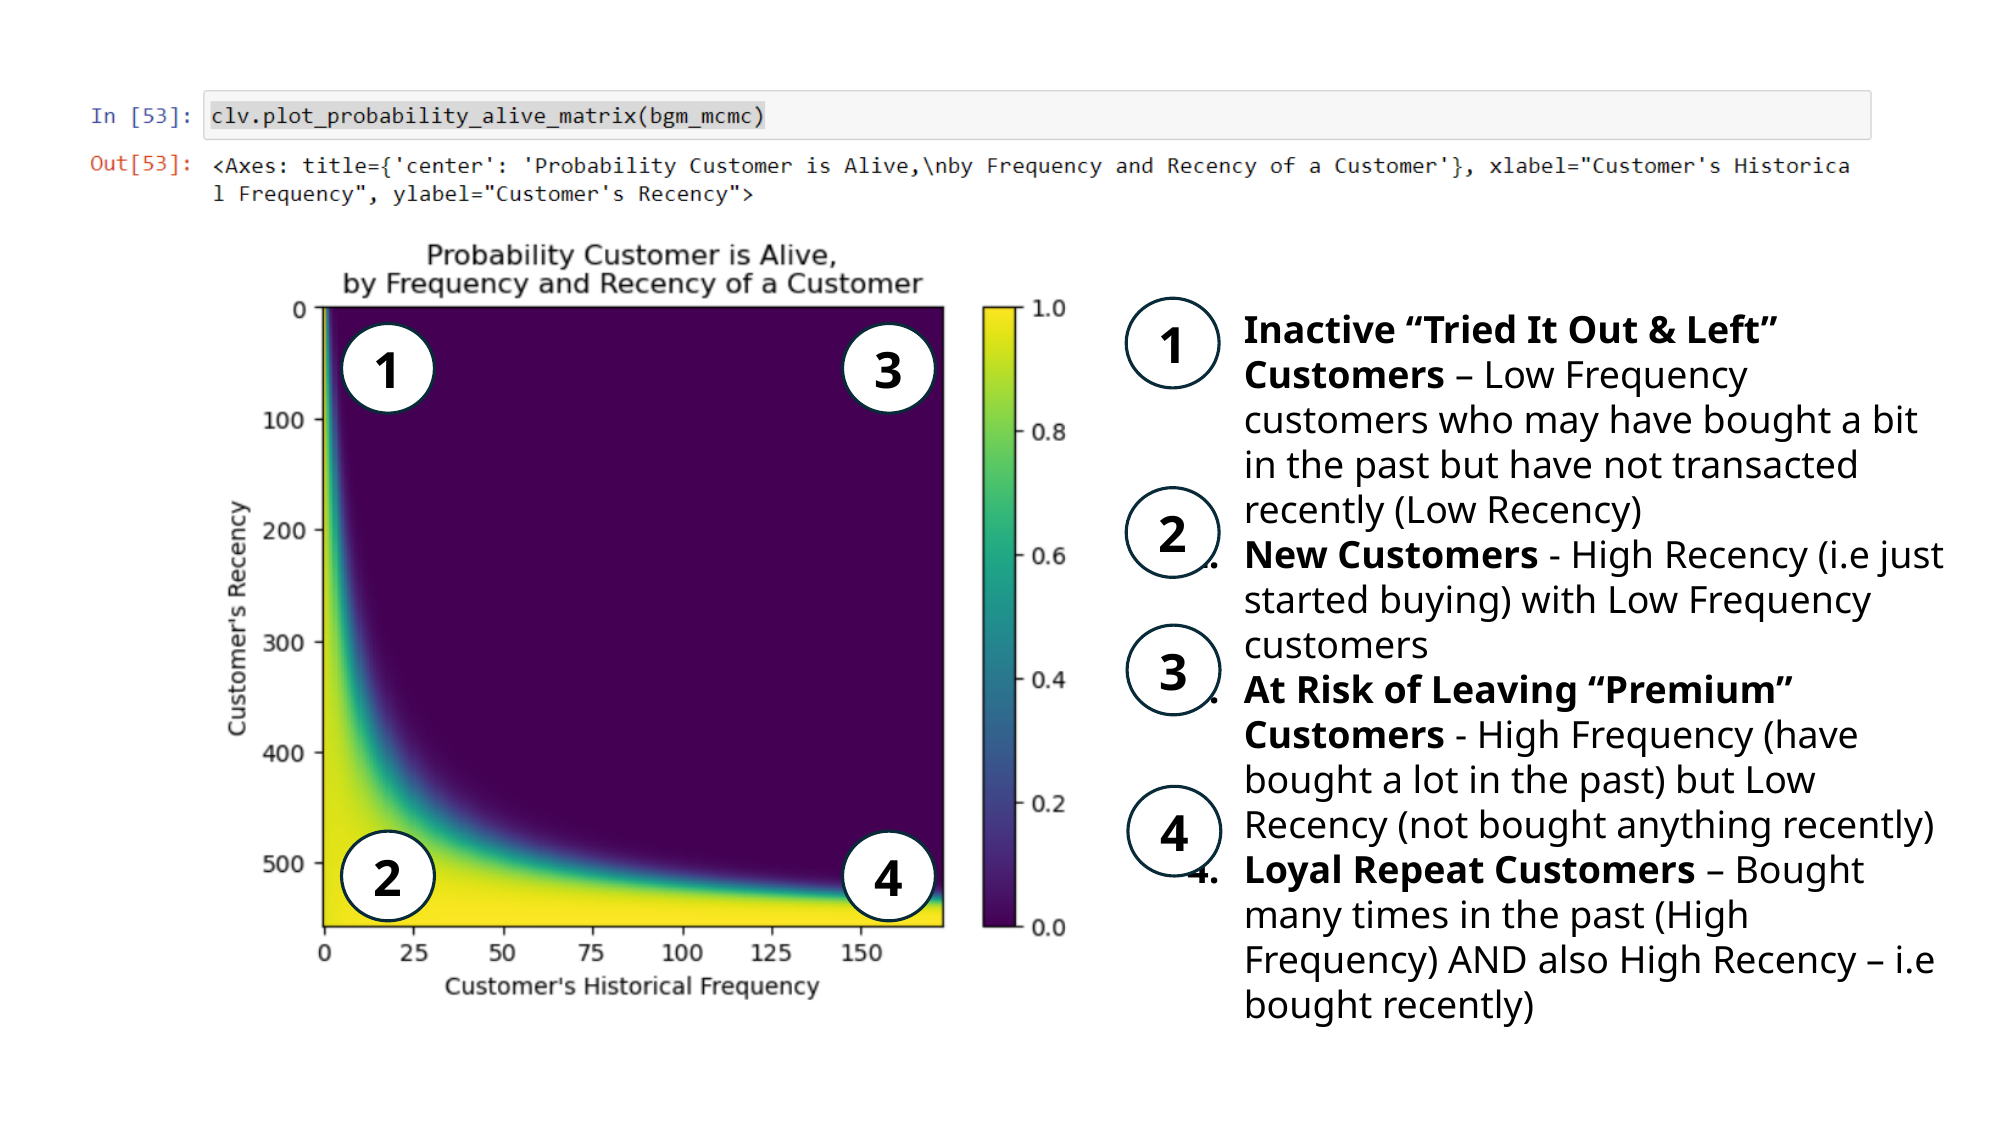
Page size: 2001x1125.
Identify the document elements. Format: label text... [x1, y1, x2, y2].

picture [79, 88, 1873, 1012]
text_box Inactive “Tried It Out & Left” Customers – Low Frequency customers who may have bought a bit in the past but have not transacted recently (Low Recency) New Customers - High Recency (i.e just started buying) with Low Frequency customers At Risk of Leaving “Premium” Customers - High Frequency (have bought a lot in the past) but Low Recency (not bought anything recently) Loyal Repeat Customers – Bought many times in the past (High Frequency) AND also High Recency – i.e bought recently) [1172, 298, 1962, 1078]
